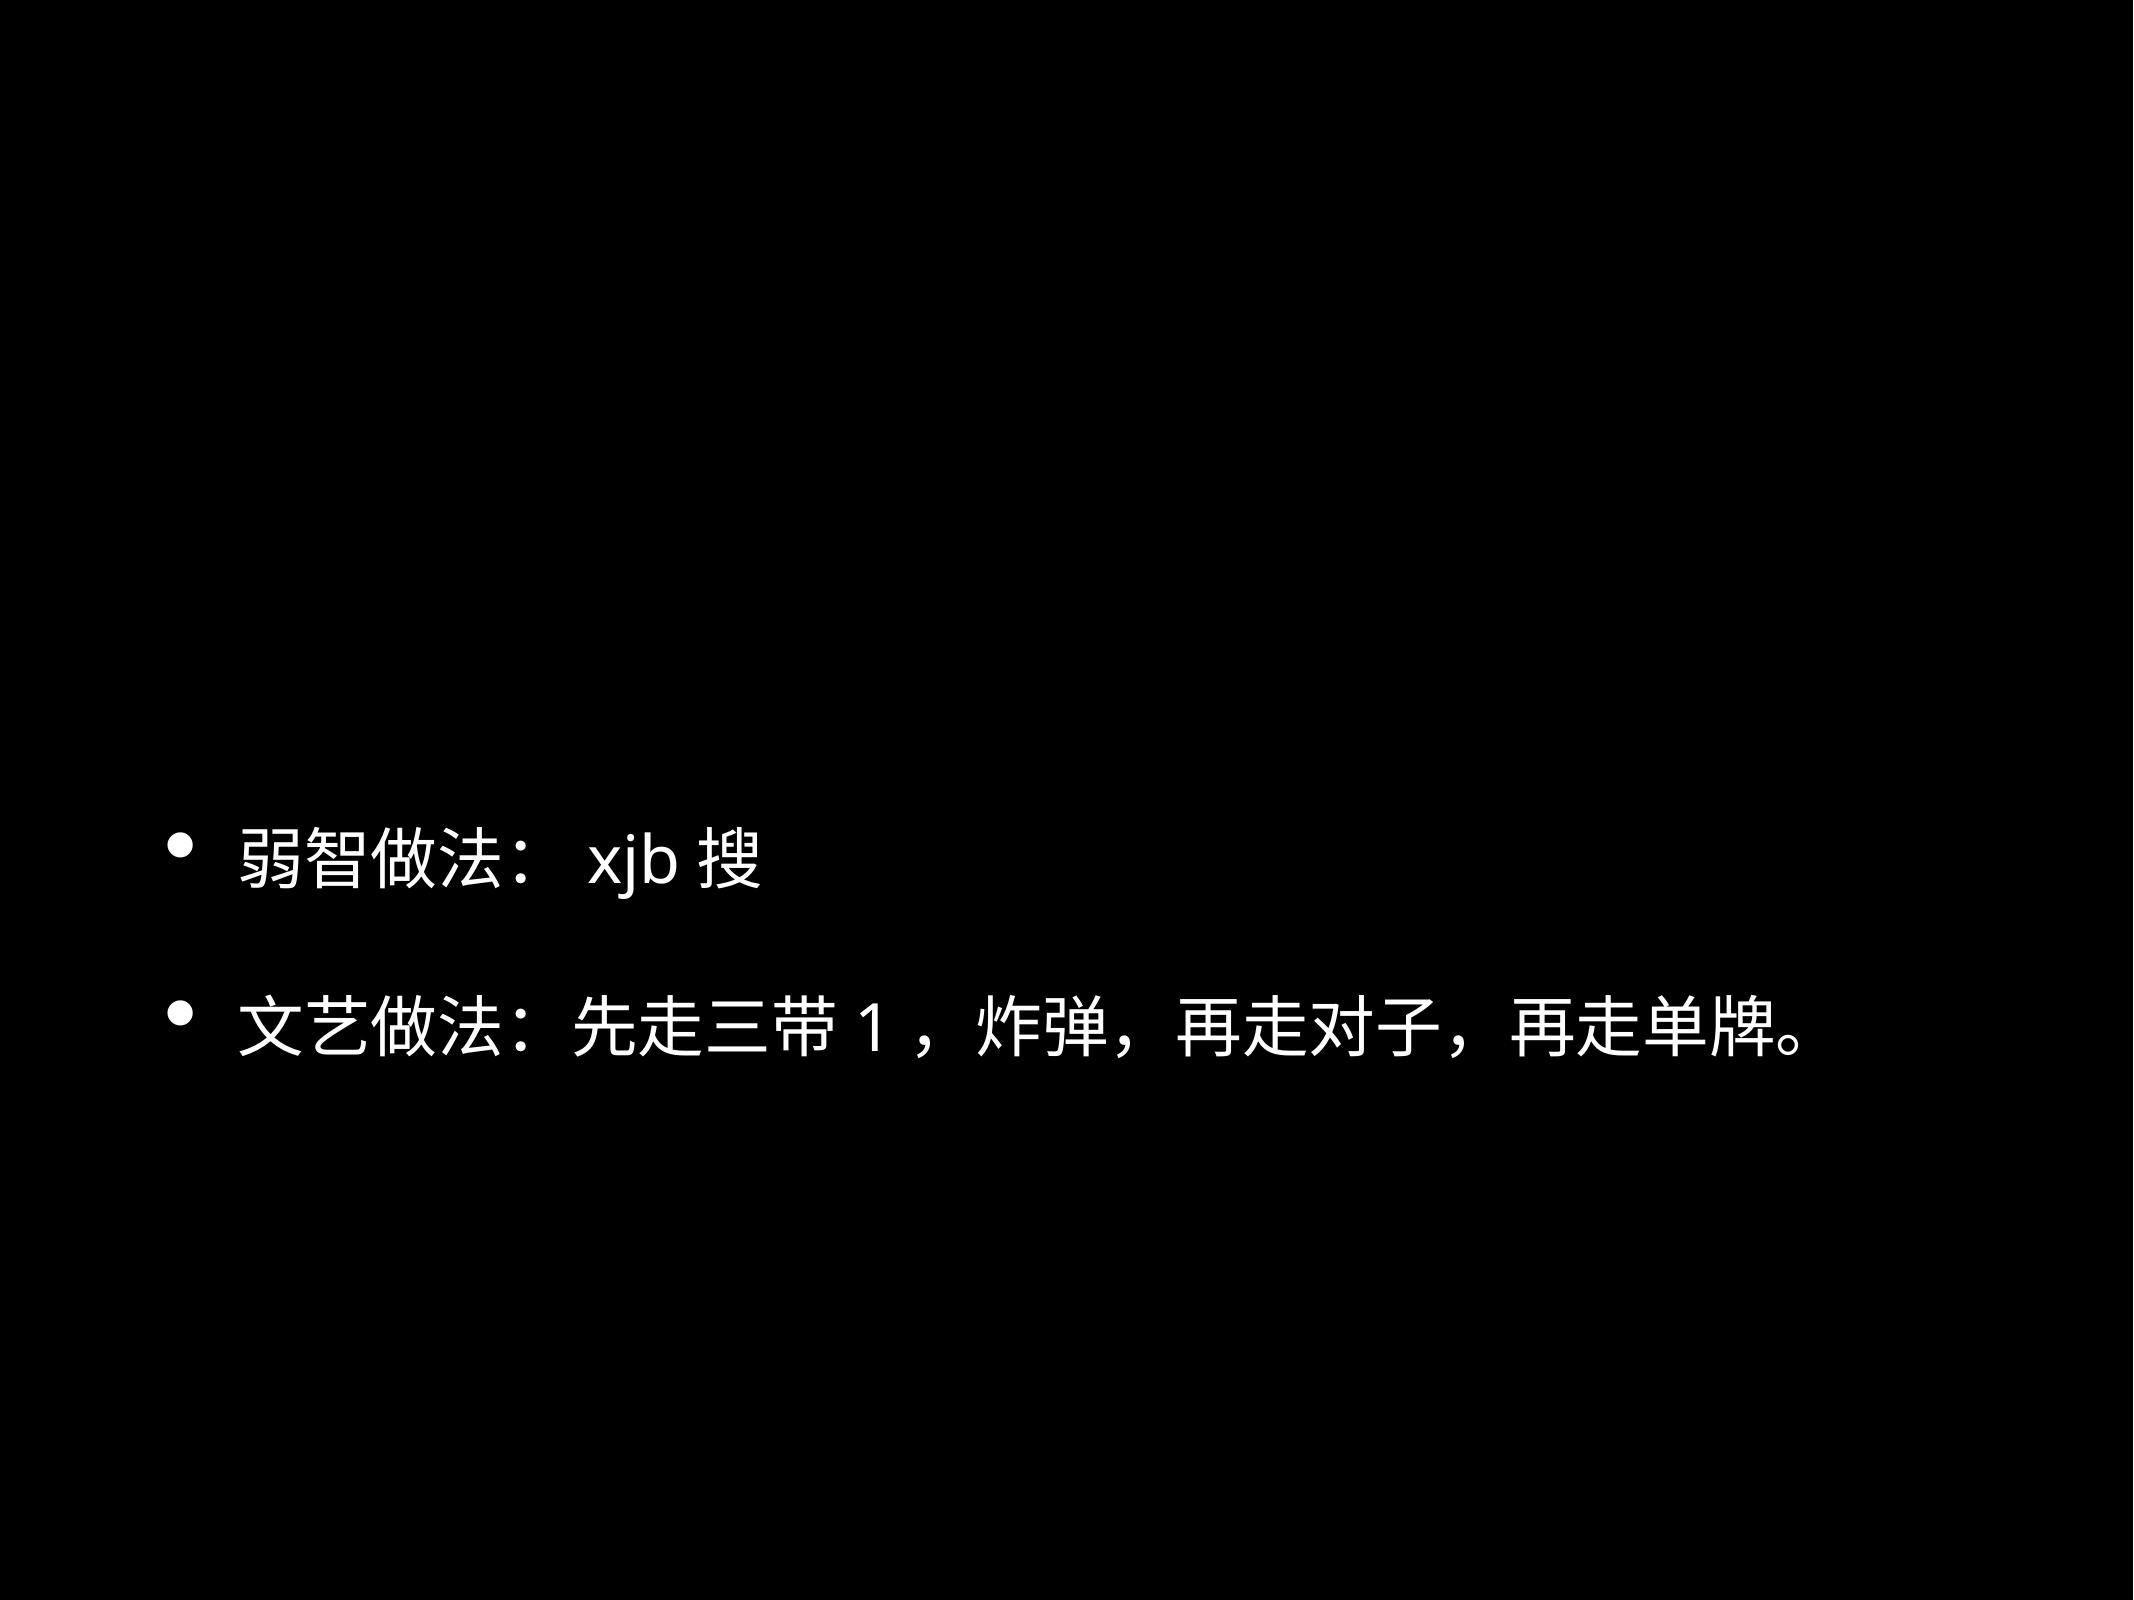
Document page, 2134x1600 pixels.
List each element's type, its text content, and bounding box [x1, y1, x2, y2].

list 弱智做法：xjb搜 文艺做法：先走三带1，炸弹，再走对子，再走单牌。 [155, 424, 1978, 1457]
